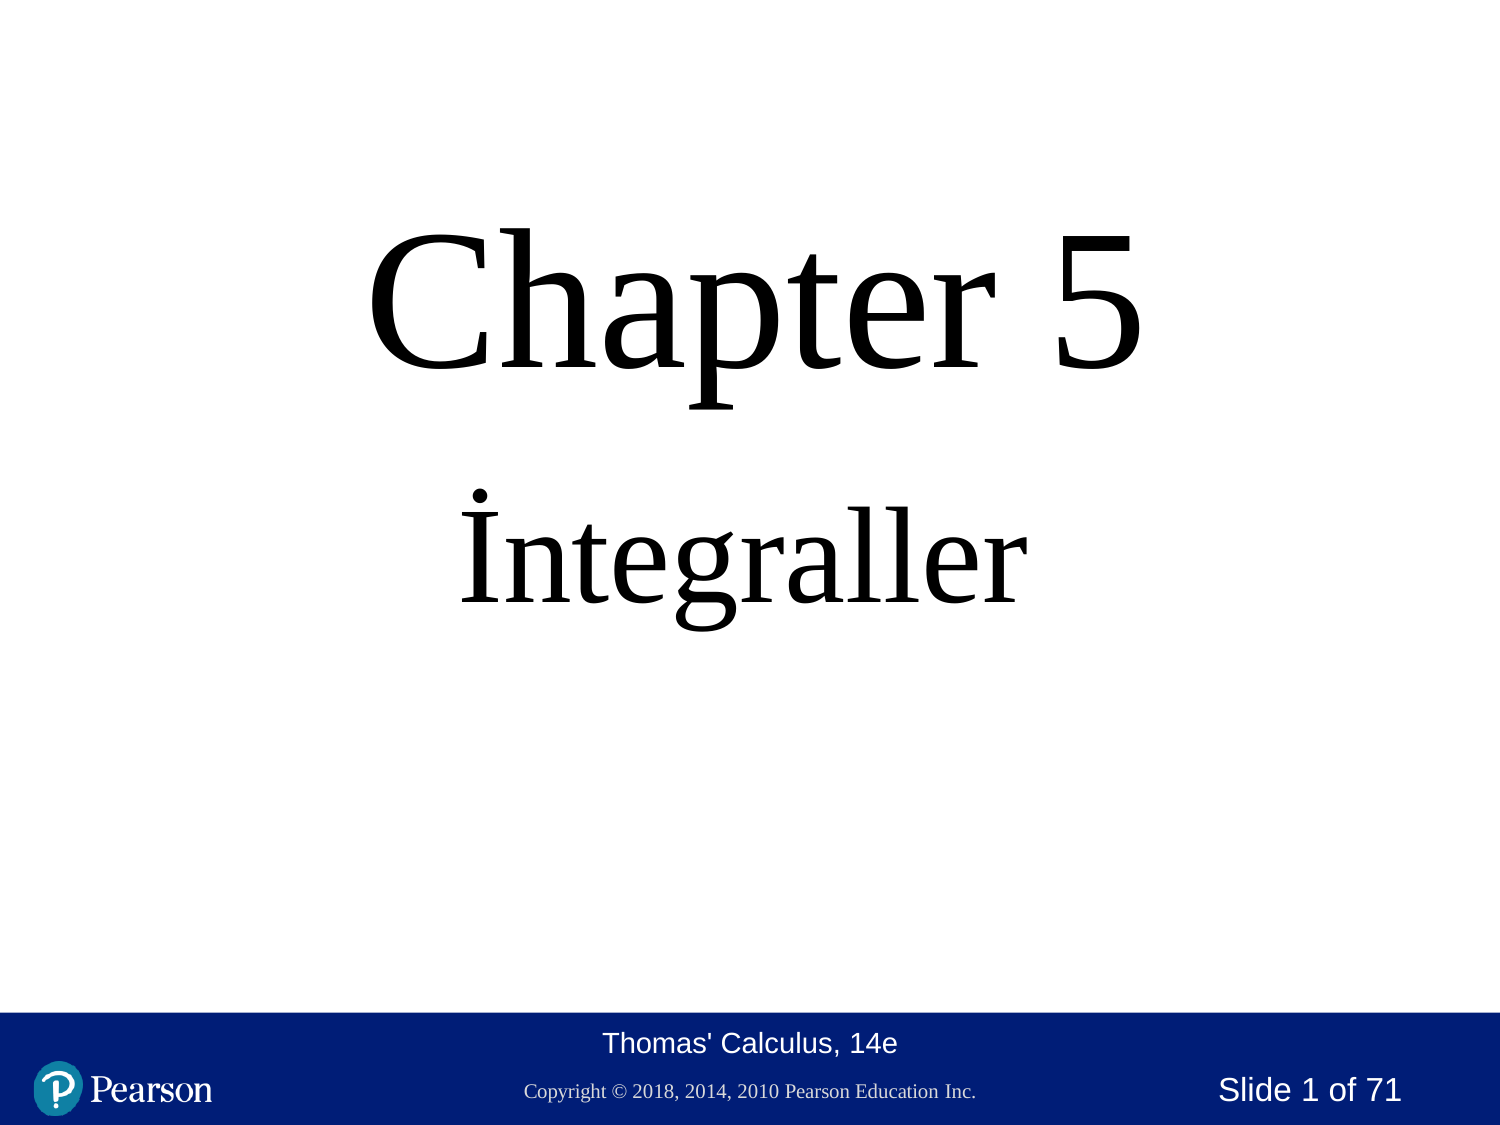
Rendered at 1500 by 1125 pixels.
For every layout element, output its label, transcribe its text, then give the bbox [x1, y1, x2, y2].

text_box Chapter 5 [362, 164, 1150, 408]
footer Thomas' Calculus, 14e Copyright © 2018, 2014, 2010 Pearson Education Inc. [519, 1024, 978, 1125]
picture [33, 1061, 212, 1116]
slide_number Slide 100 of 71 [1216, 1069, 1443, 1125]
text_box İntegraller [455, 463, 1033, 631]
